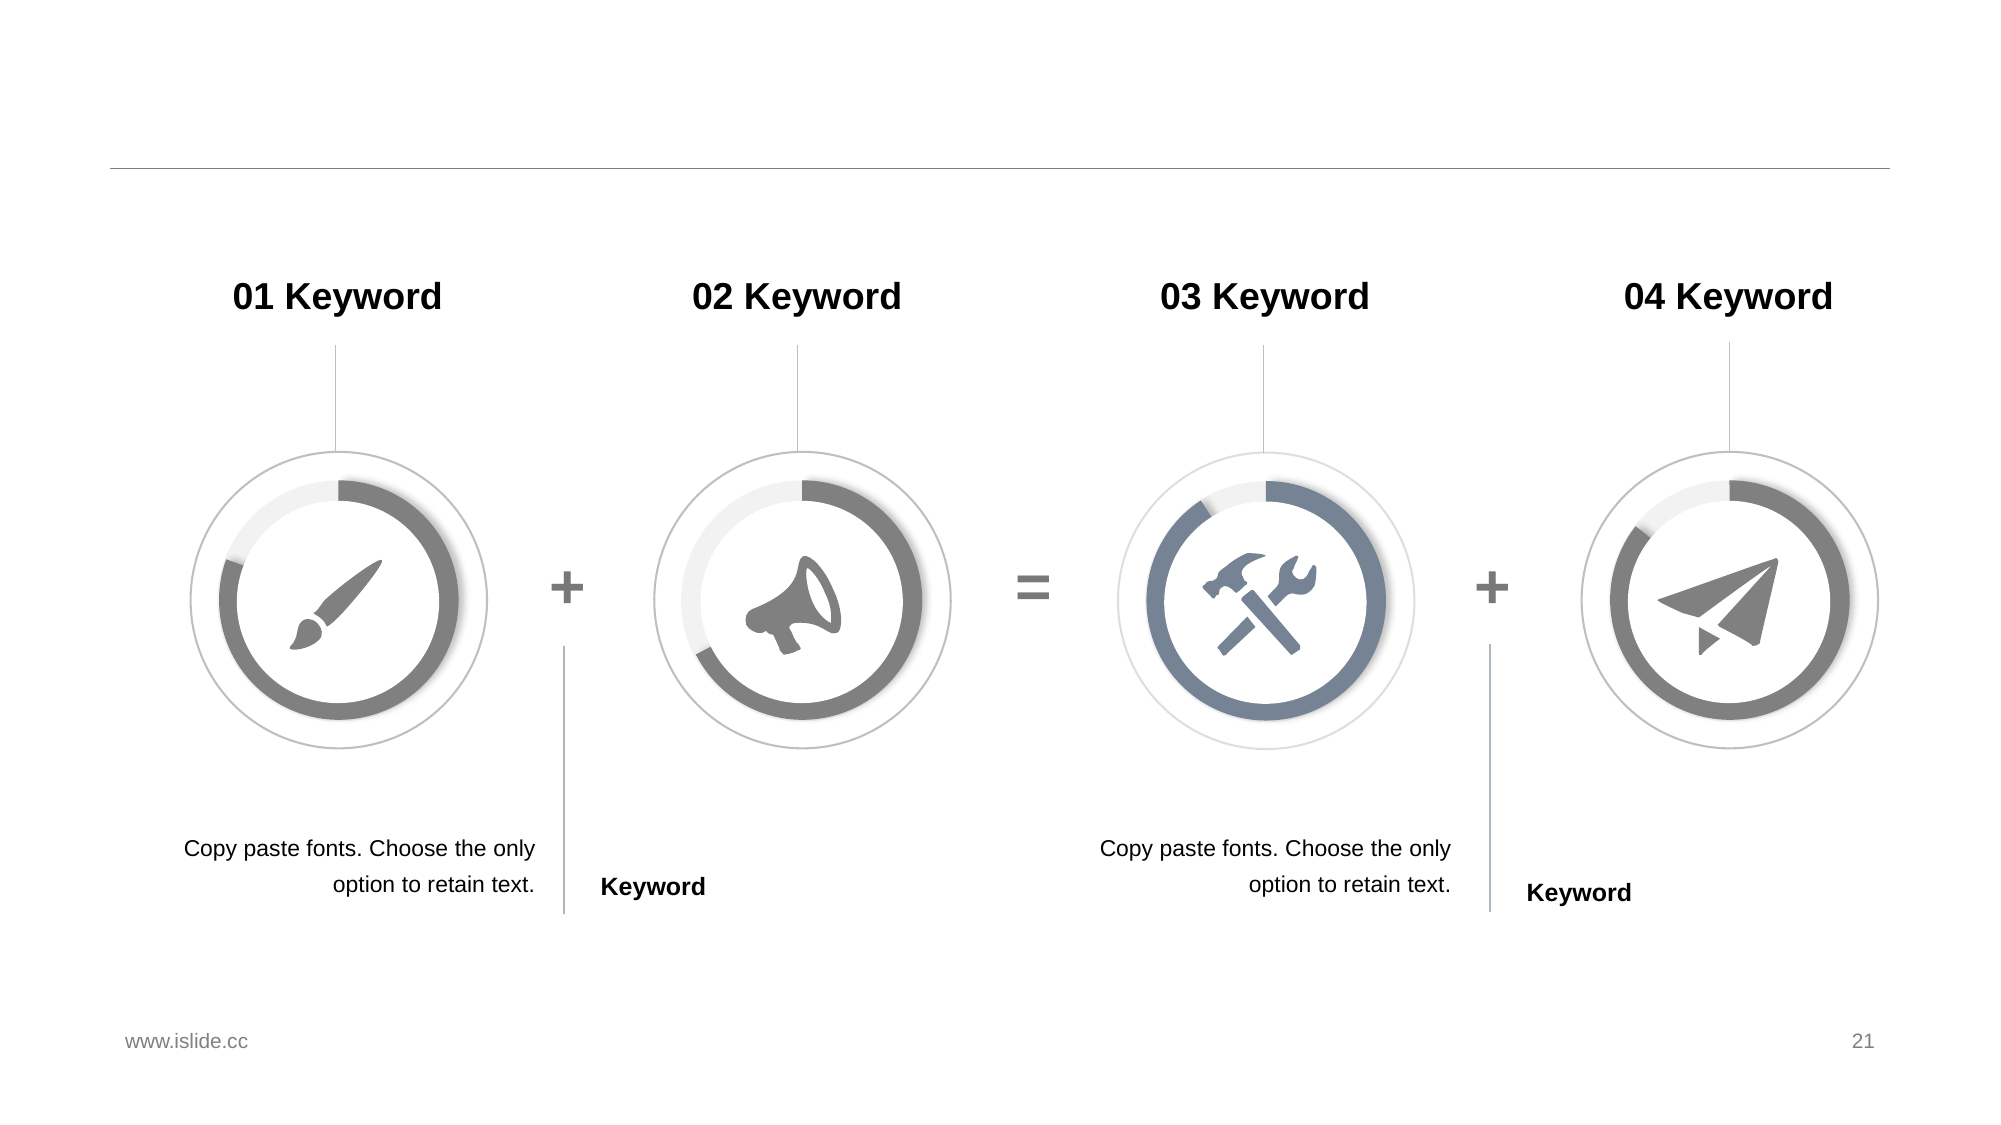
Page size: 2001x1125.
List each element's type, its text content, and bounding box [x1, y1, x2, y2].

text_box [112, 258, 1907, 935]
footer www.islide.cc [109, 1023, 790, 1058]
slide_number 21 [1412, 1023, 1890, 1058]
